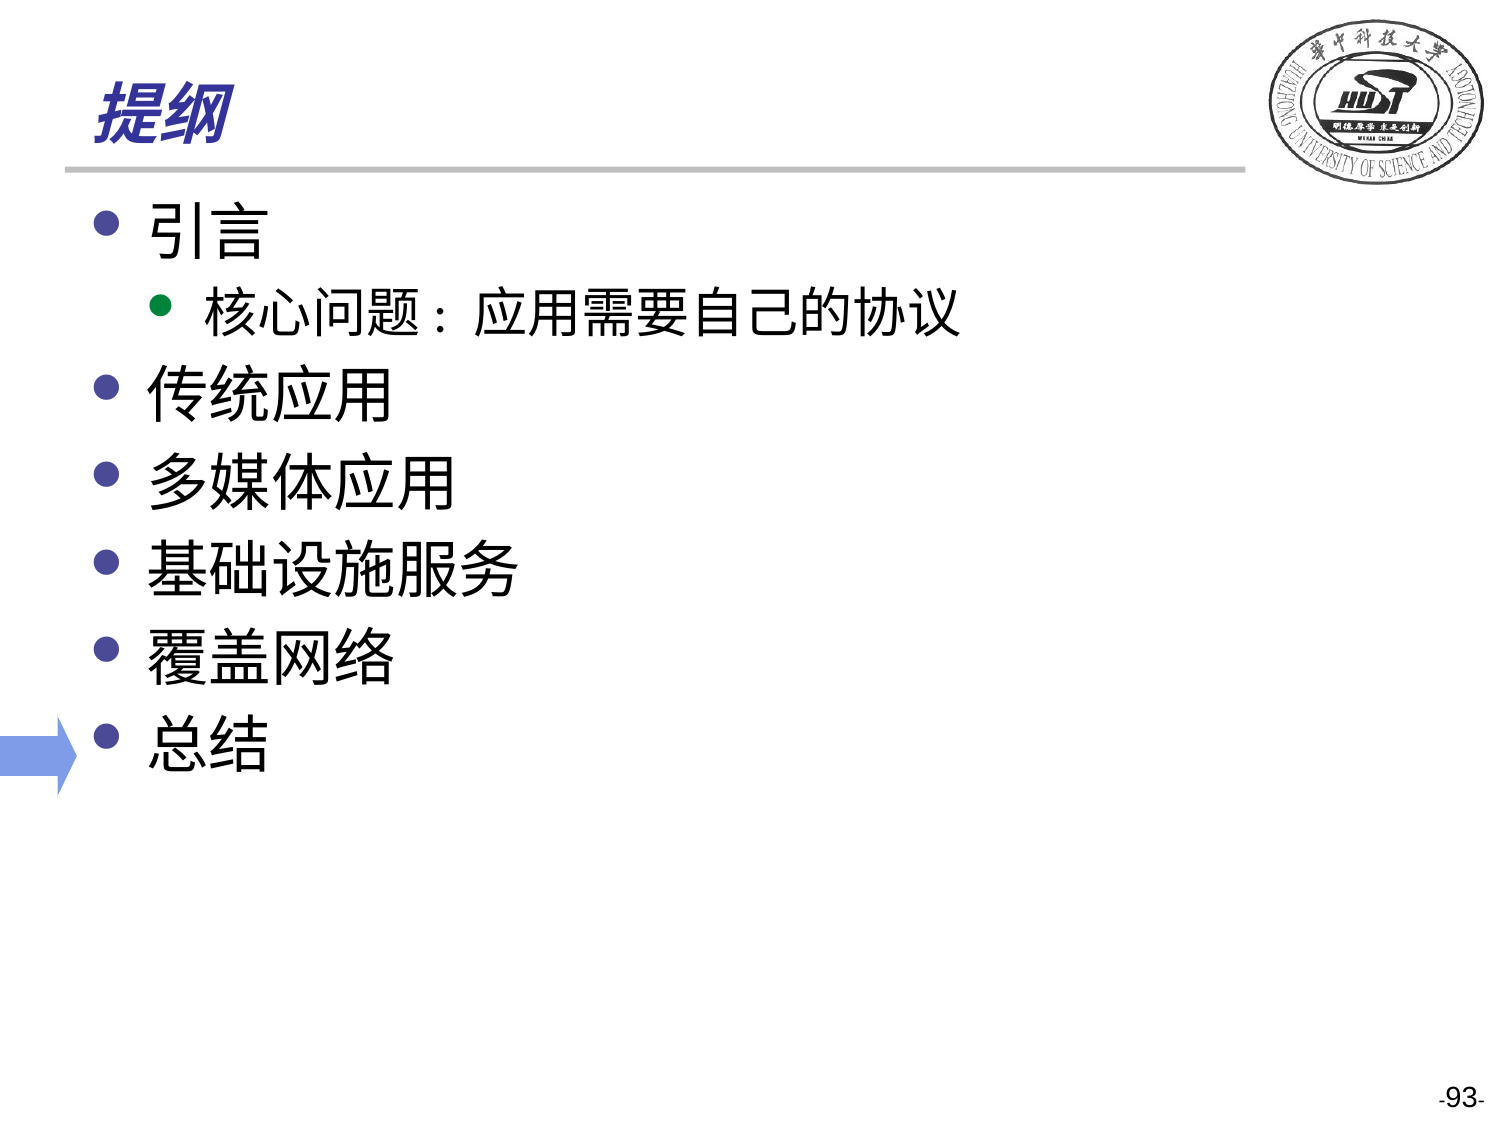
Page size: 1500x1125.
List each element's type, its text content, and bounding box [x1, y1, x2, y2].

picture [1257, 18, 1489, 185]
text_box [0, 716, 77, 796]
slide_number -93- [1149, 1070, 1500, 1125]
title 提纲 [76, 42, 1315, 160]
list 引言 核心问题: 应用需要自己的协议 传统应用 多媒体应用 基础设施服务 覆盖网络 总结 [75, 184, 1425, 1059]
